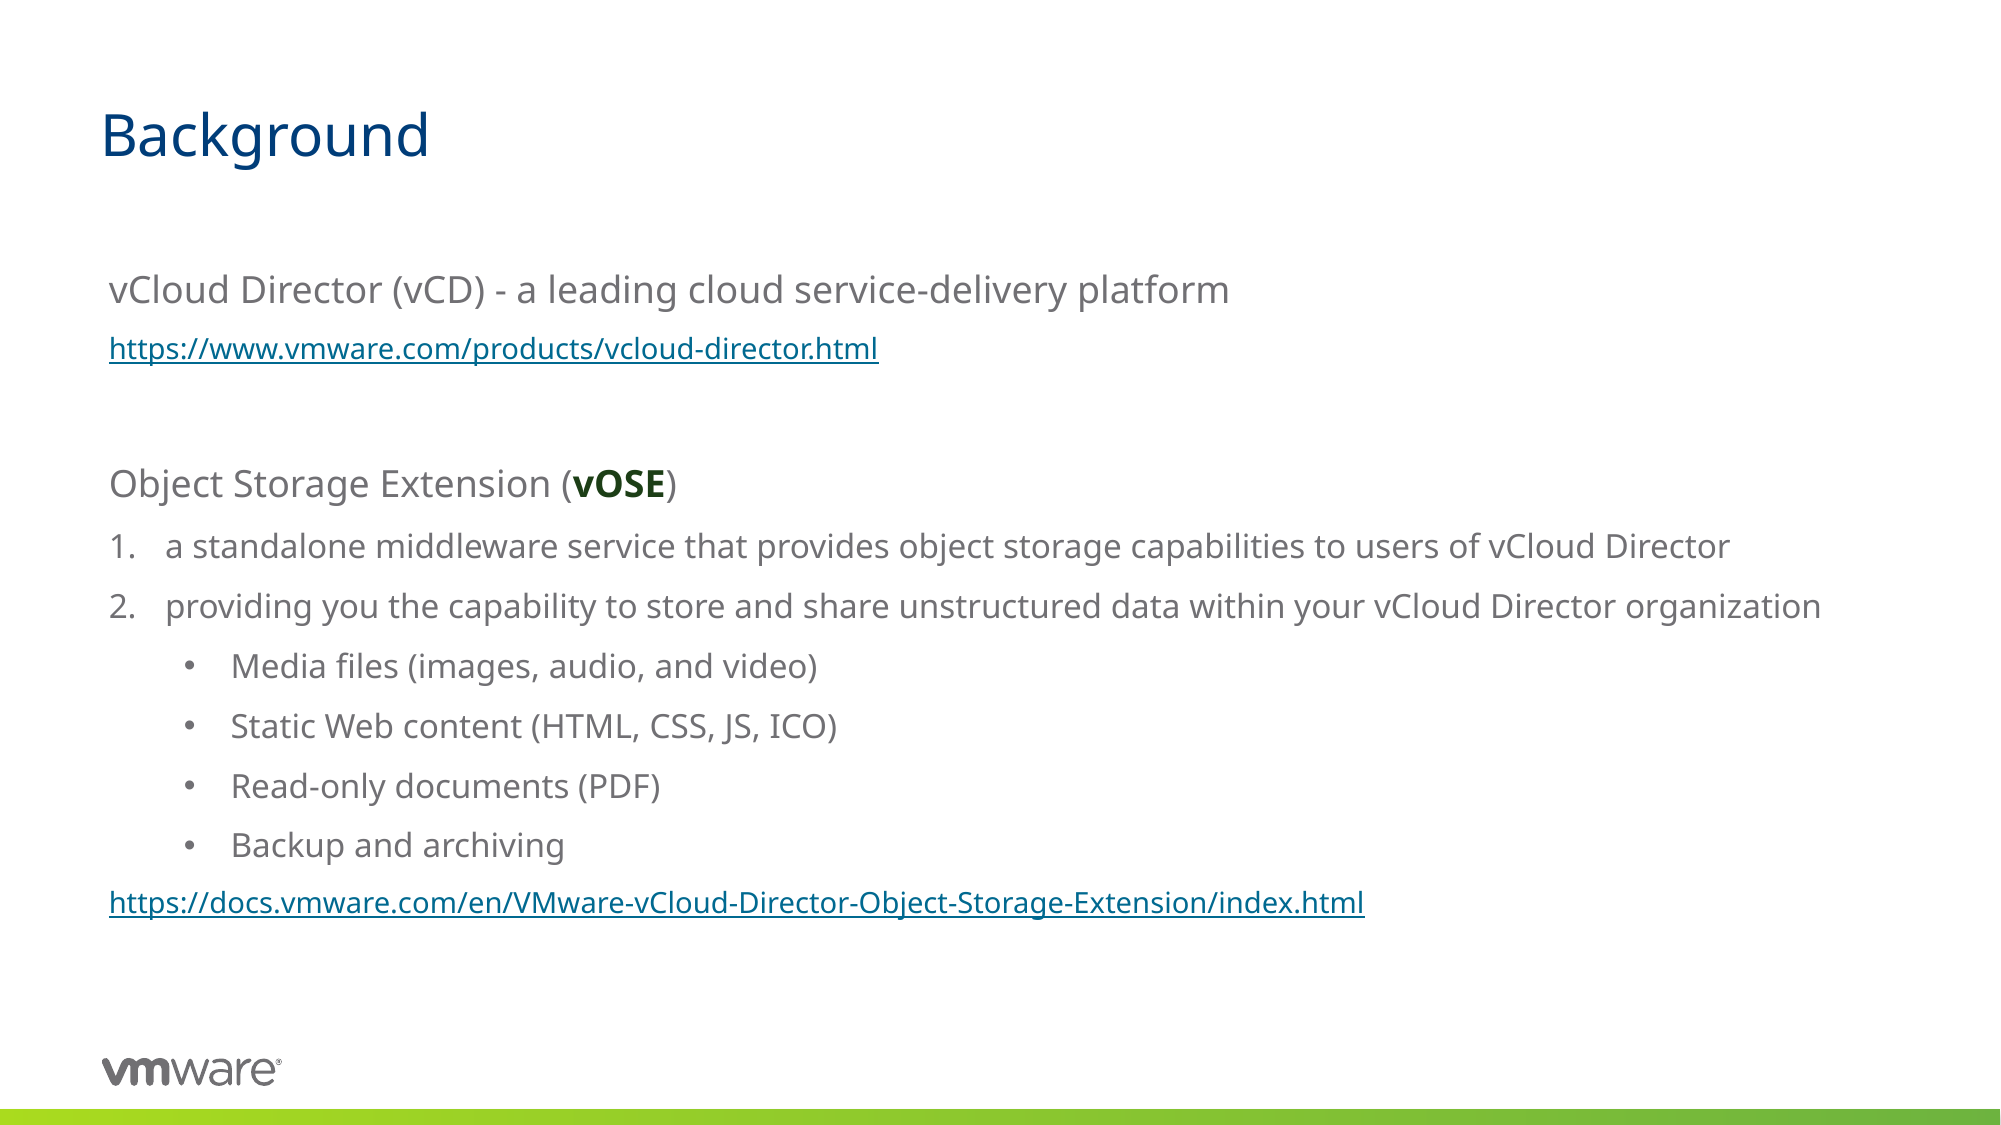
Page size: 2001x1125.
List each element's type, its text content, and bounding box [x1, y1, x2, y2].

text_box vCloud Director (vCD) - a leading cloud service-delivery platform https://www.vmware.com/products/vcloud-director.html Object Storage Extension (vOSE) a standalone middleware service that provides object storage capabilities to users of vCloud Director providing you the capability to store and share unstructured data within your vCloud Director organization Media files (images, audio, and video) Static Web content (HTML, CSS, JS, ICO) Read-only documents (PDF) Backup and archiving https://docs.vmware.com/en/VMware-vCloud-Director-Object-Storage-Extension/index.html [108, 243, 1900, 1012]
title Background [100, 84, 1900, 170]
